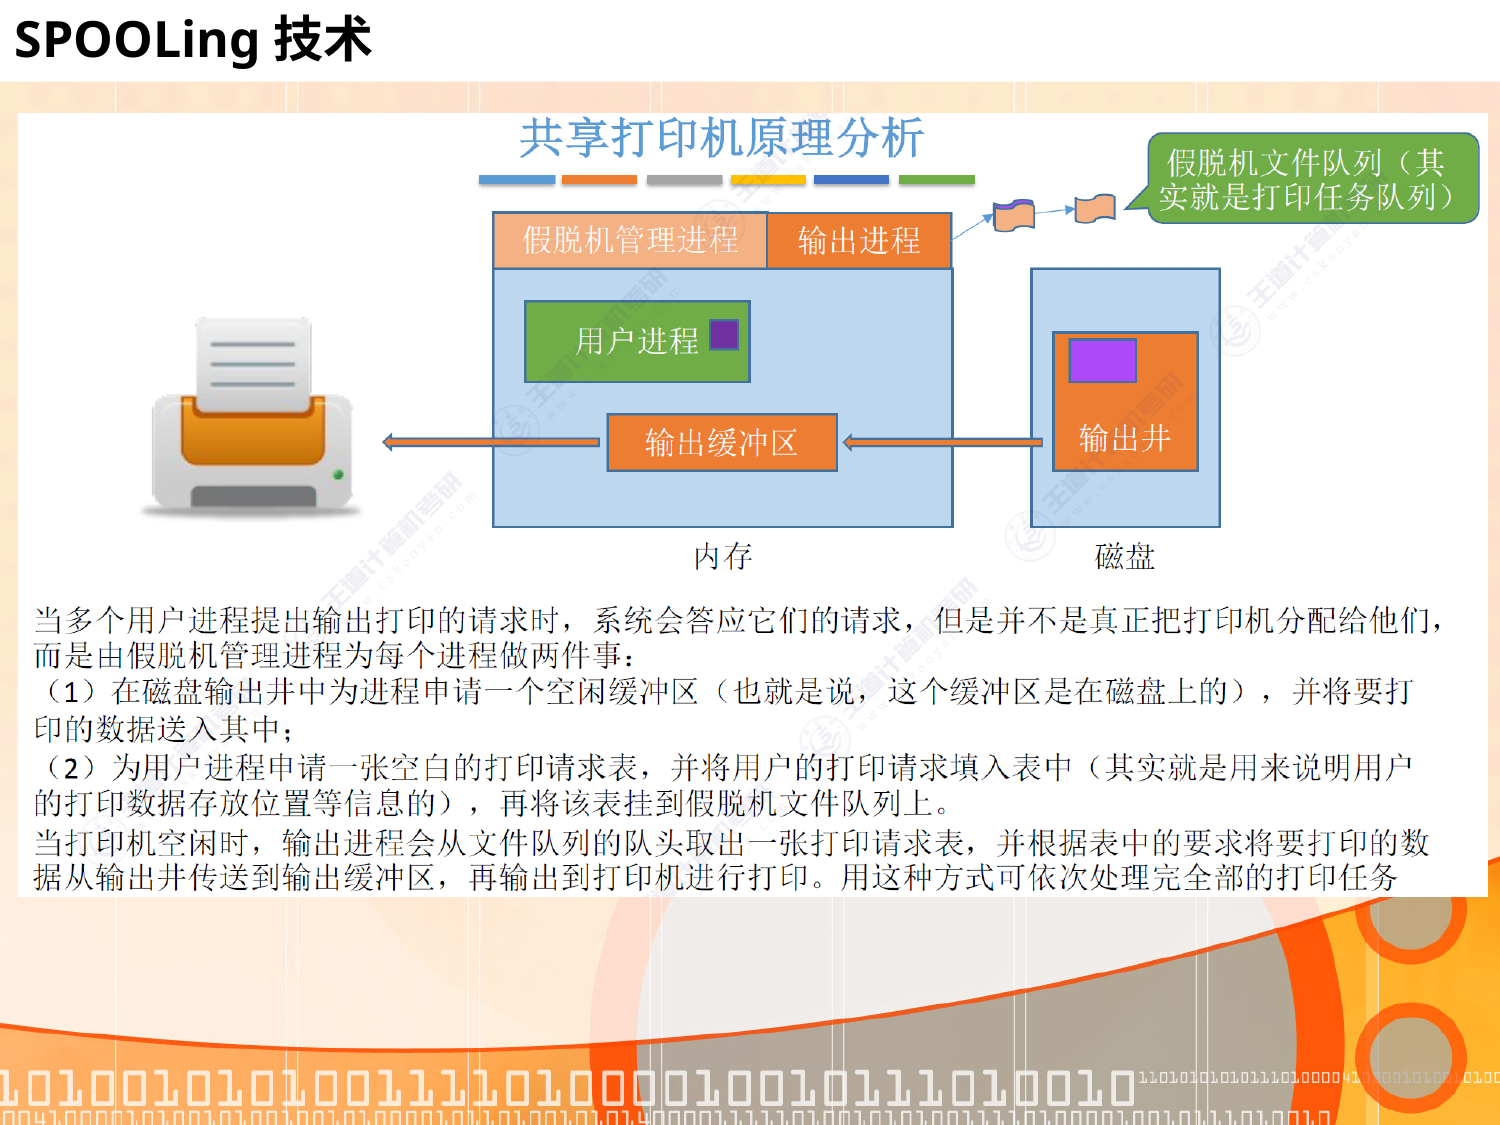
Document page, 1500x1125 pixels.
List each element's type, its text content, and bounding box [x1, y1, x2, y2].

title SPOOLing技术 [0, 0, 1500, 76]
picture [0, 82, 1500, 1125]
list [17, 113, 1488, 897]
